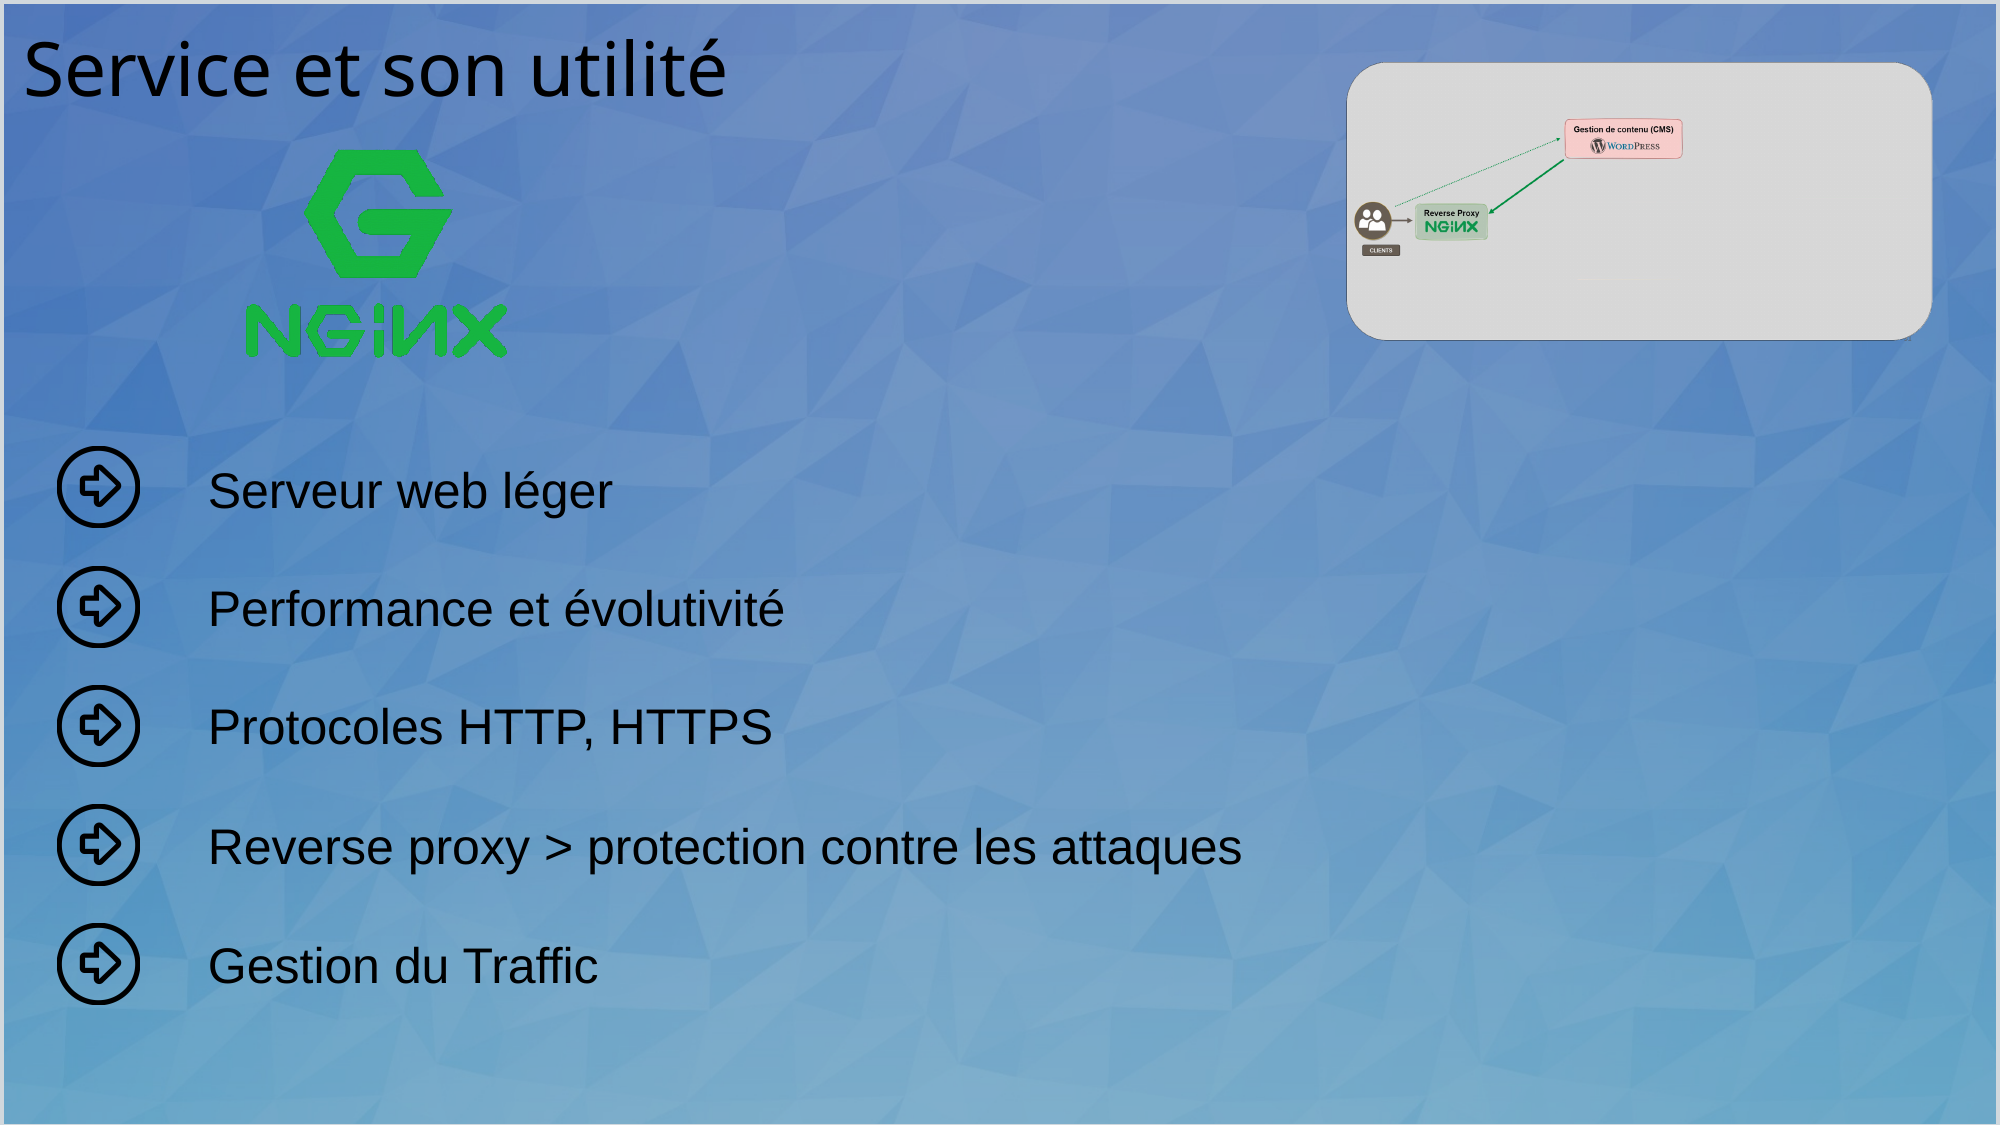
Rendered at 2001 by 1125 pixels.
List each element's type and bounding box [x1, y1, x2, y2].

picture [0, 0, 2000, 1125]
text_box [57, 685, 1204, 767]
text_box [57, 566, 865, 648]
text_box [57, 804, 1387, 886]
text_box [57, 446, 1204, 528]
text_box [57, 923, 1387, 1005]
